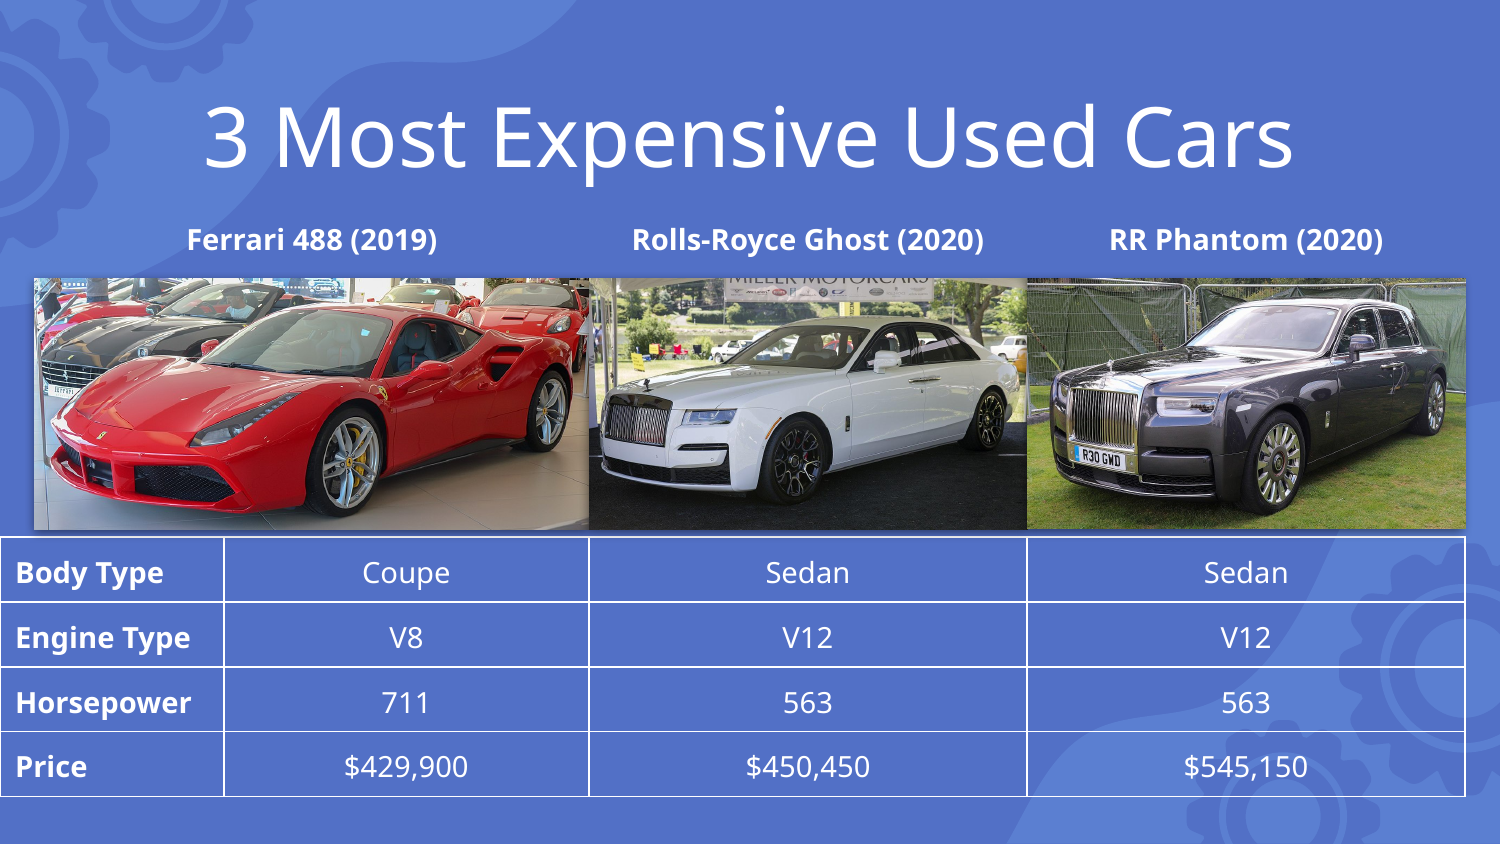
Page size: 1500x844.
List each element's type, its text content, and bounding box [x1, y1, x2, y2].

table_cell $429,900 [225, 732, 588, 796]
title 3 Most Expensive Used Cars [118, 88, 1382, 200]
table_cell $545,150 [1028, 732, 1464, 796]
table_header Coupe [225, 540, 588, 601]
table_cell V8 [225, 603, 588, 666]
table_cell 563 [1028, 668, 1464, 731]
text_box RR Phantom (2020) [1027, 206, 1466, 272]
table_header Body Type [1, 538, 223, 601]
table_cell Horsepower [1, 668, 223, 731]
text_box Ferrari 488 (2019) [34, 206, 588, 272]
table_header Sedan [590, 540, 1026, 601]
table_cell $450,450 [590, 732, 1026, 796]
table_header Sedan [1028, 539, 1464, 601]
table_cell 711 [225, 668, 588, 731]
text_box Rolls-Royce Ghost (2020) [588, 206, 1027, 272]
table_cell Engine Type [1, 603, 223, 666]
table_cell Price [1, 732, 223, 796]
table_cell 563 [590, 668, 1026, 731]
table_cell V12 [590, 603, 1026, 666]
picture [34, 278, 1466, 531]
table_cell V12 [1028, 603, 1464, 666]
